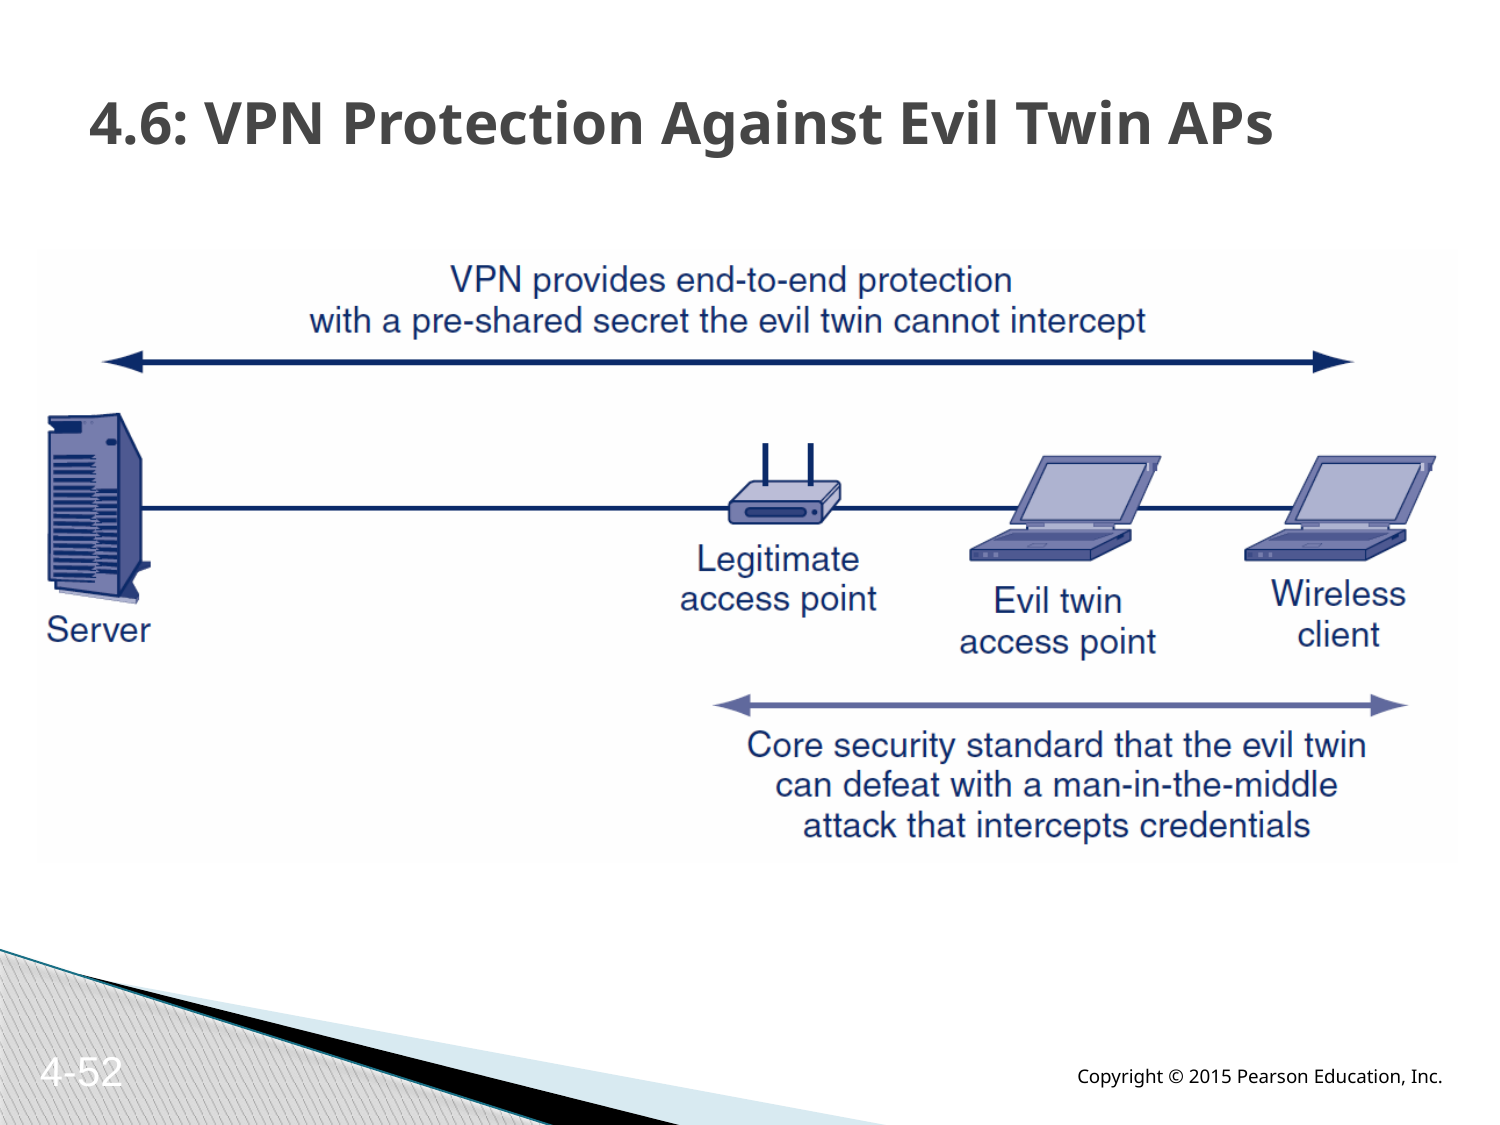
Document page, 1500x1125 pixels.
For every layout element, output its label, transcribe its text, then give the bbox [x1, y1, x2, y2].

slide_number 4-52 [24, 1037, 175, 1100]
title 4.6: VPN Protection Against Evil Twin APs [75, 37, 1425, 205]
picture [37, 249, 1458, 863]
